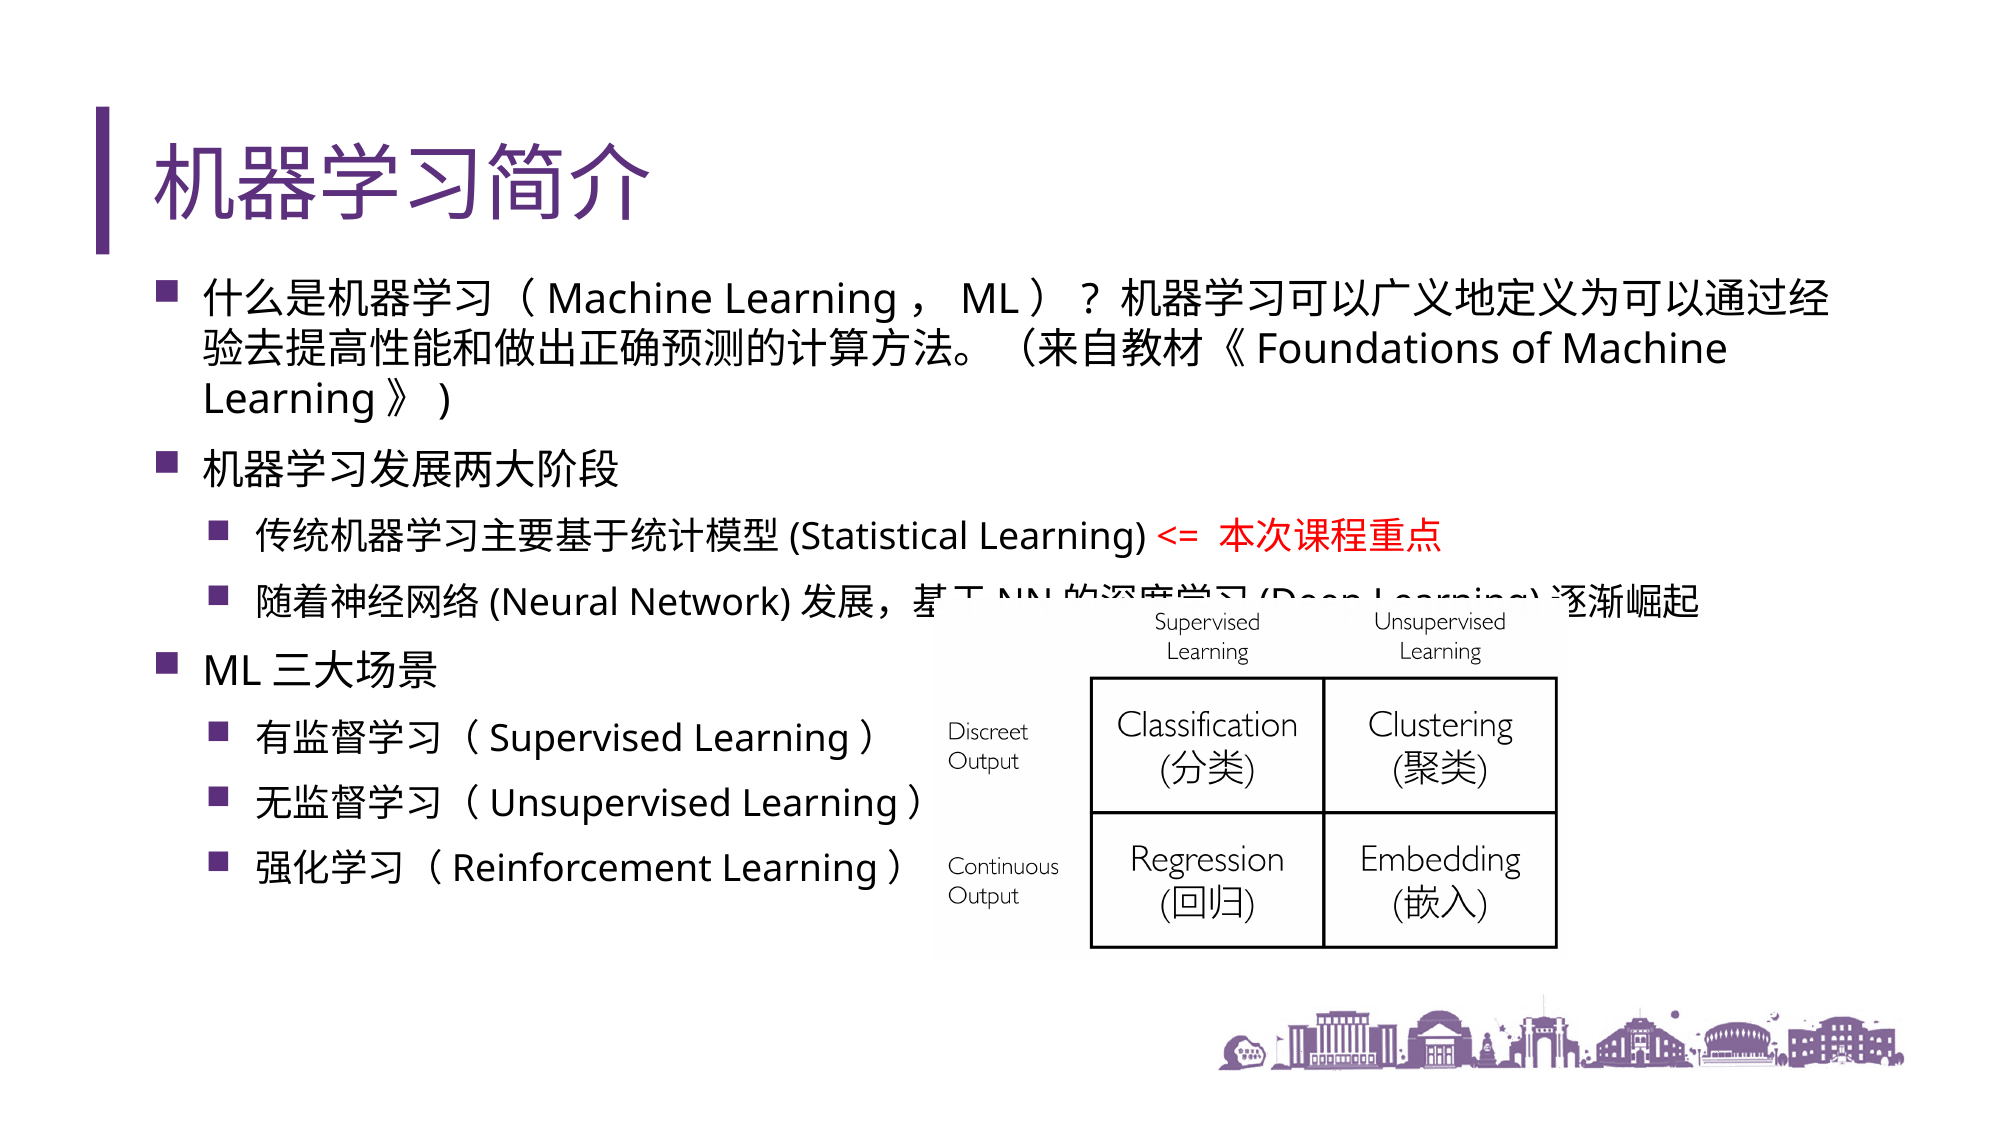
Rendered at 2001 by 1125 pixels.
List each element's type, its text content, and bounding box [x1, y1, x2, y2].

picture [933, 598, 1569, 961]
list 什么是机器学习（Machine Learning，ML）? ﻿机器学习可以广义地定义为可以通过经验去提高性能和做出正确预测的计算方法。（来自教材《Foundations of Machine Learning》) 机器学习发展两大阶段 传统机器学习主要基于统计模型(Statistical Learning) <= 本次课程重点 随着神经网络(Neural Network)发展，基于NN的深度学习(Deep Learning)逐渐崛起 ML三大场景 有监督学习（Supervised Learning） 无监督学习（Unsupervised Learning） 强化学习（Reinforcement Learning） [137, 263, 1874, 972]
title 机器学习简介 [137, 97, 1863, 264]
